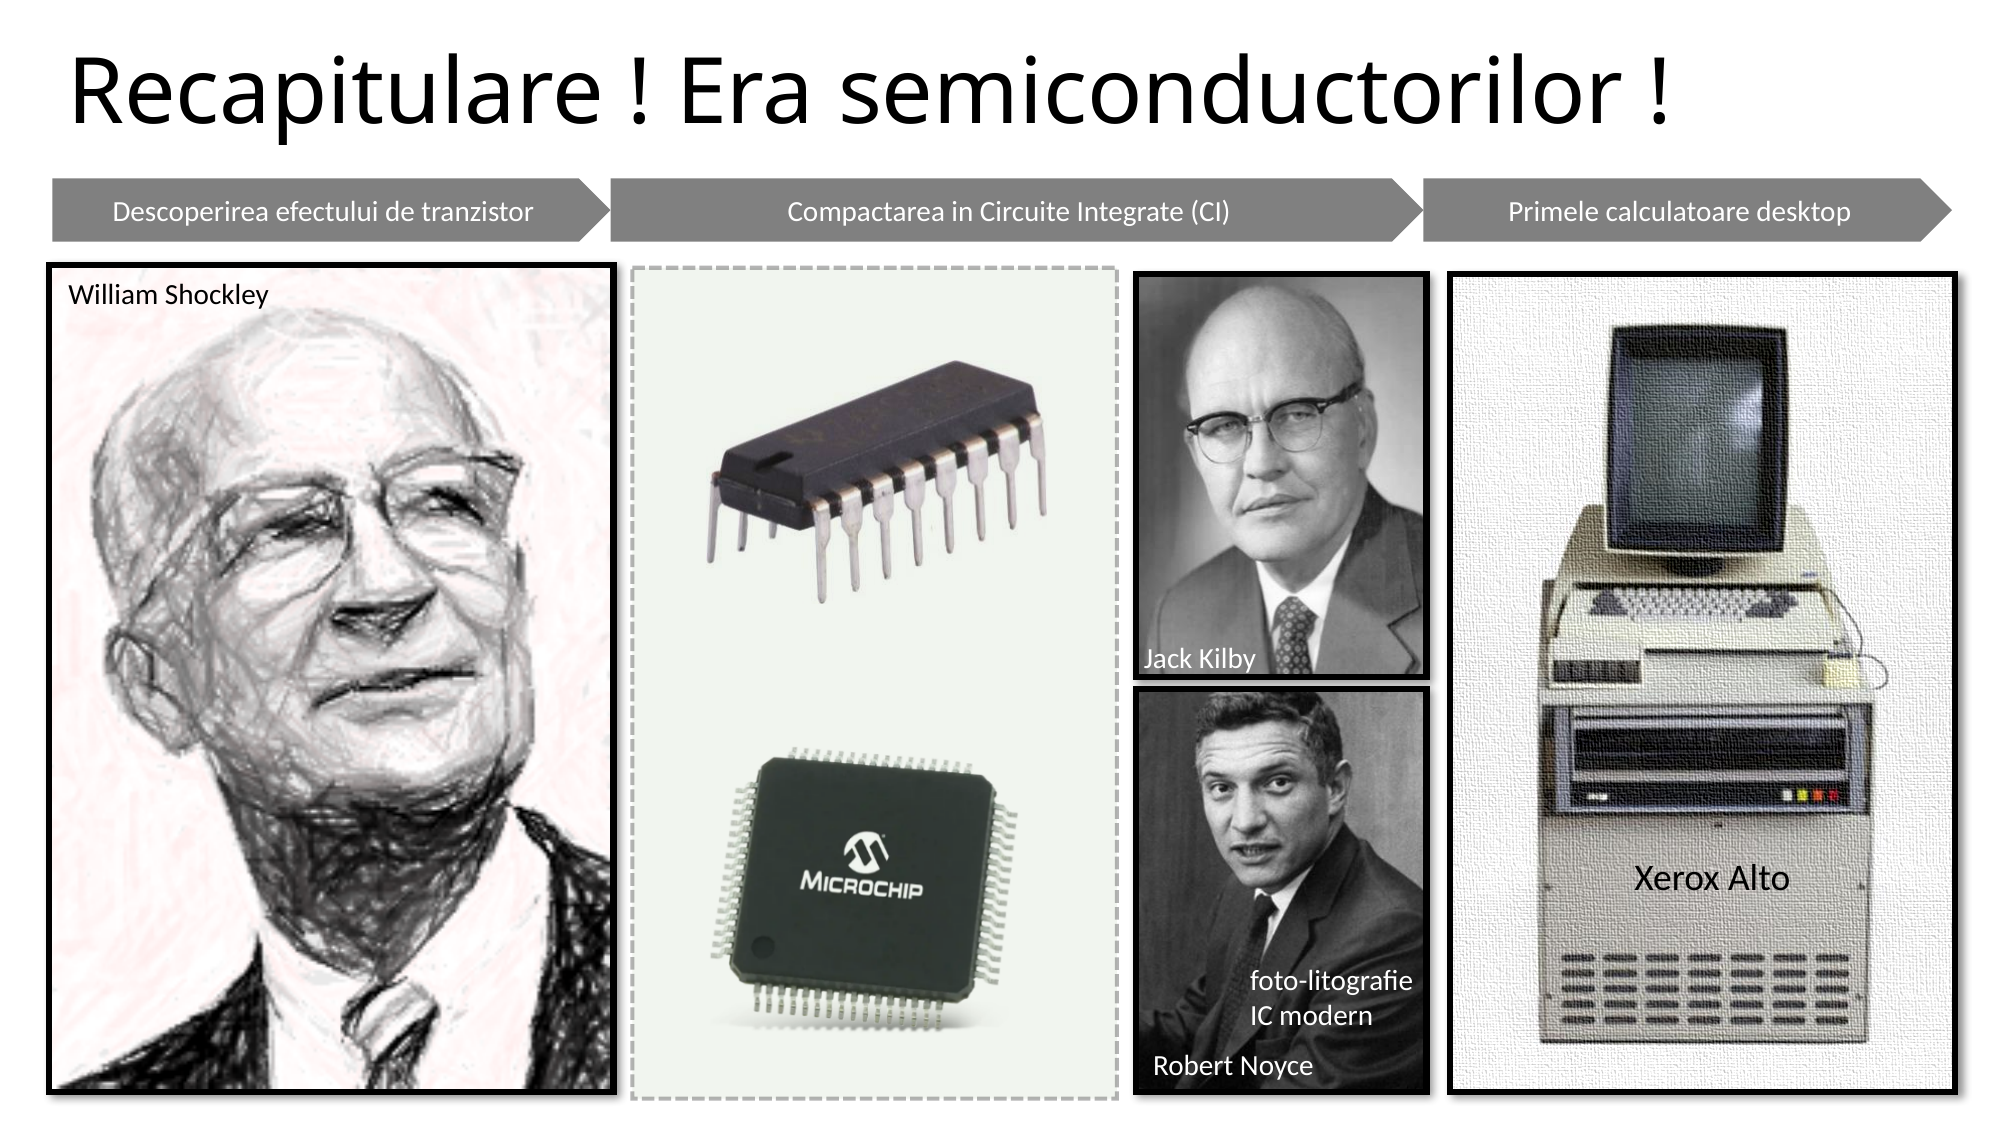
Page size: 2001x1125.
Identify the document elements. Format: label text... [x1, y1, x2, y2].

text_box Primele calculatoare desktop [1422, 177, 1954, 243]
text_box Jack Kilby [1128, 632, 1272, 683]
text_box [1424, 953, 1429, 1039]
picture [1139, 691, 1424, 1089]
title Recapitulare ! Era semiconductorilor ! [52, 22, 1953, 166]
text_box [631, 267, 1118, 1100]
picture [705, 360, 1047, 604]
picture [664, 745, 1064, 1036]
picture [52, 267, 611, 1089]
text_box Compactarea in Circuite Integrate (CI) [609, 177, 1422, 243]
picture [1139, 277, 1424, 674]
picture [1453, 277, 1953, 1089]
text_box Descoperirea efectului de tranzistor [51, 177, 609, 243]
